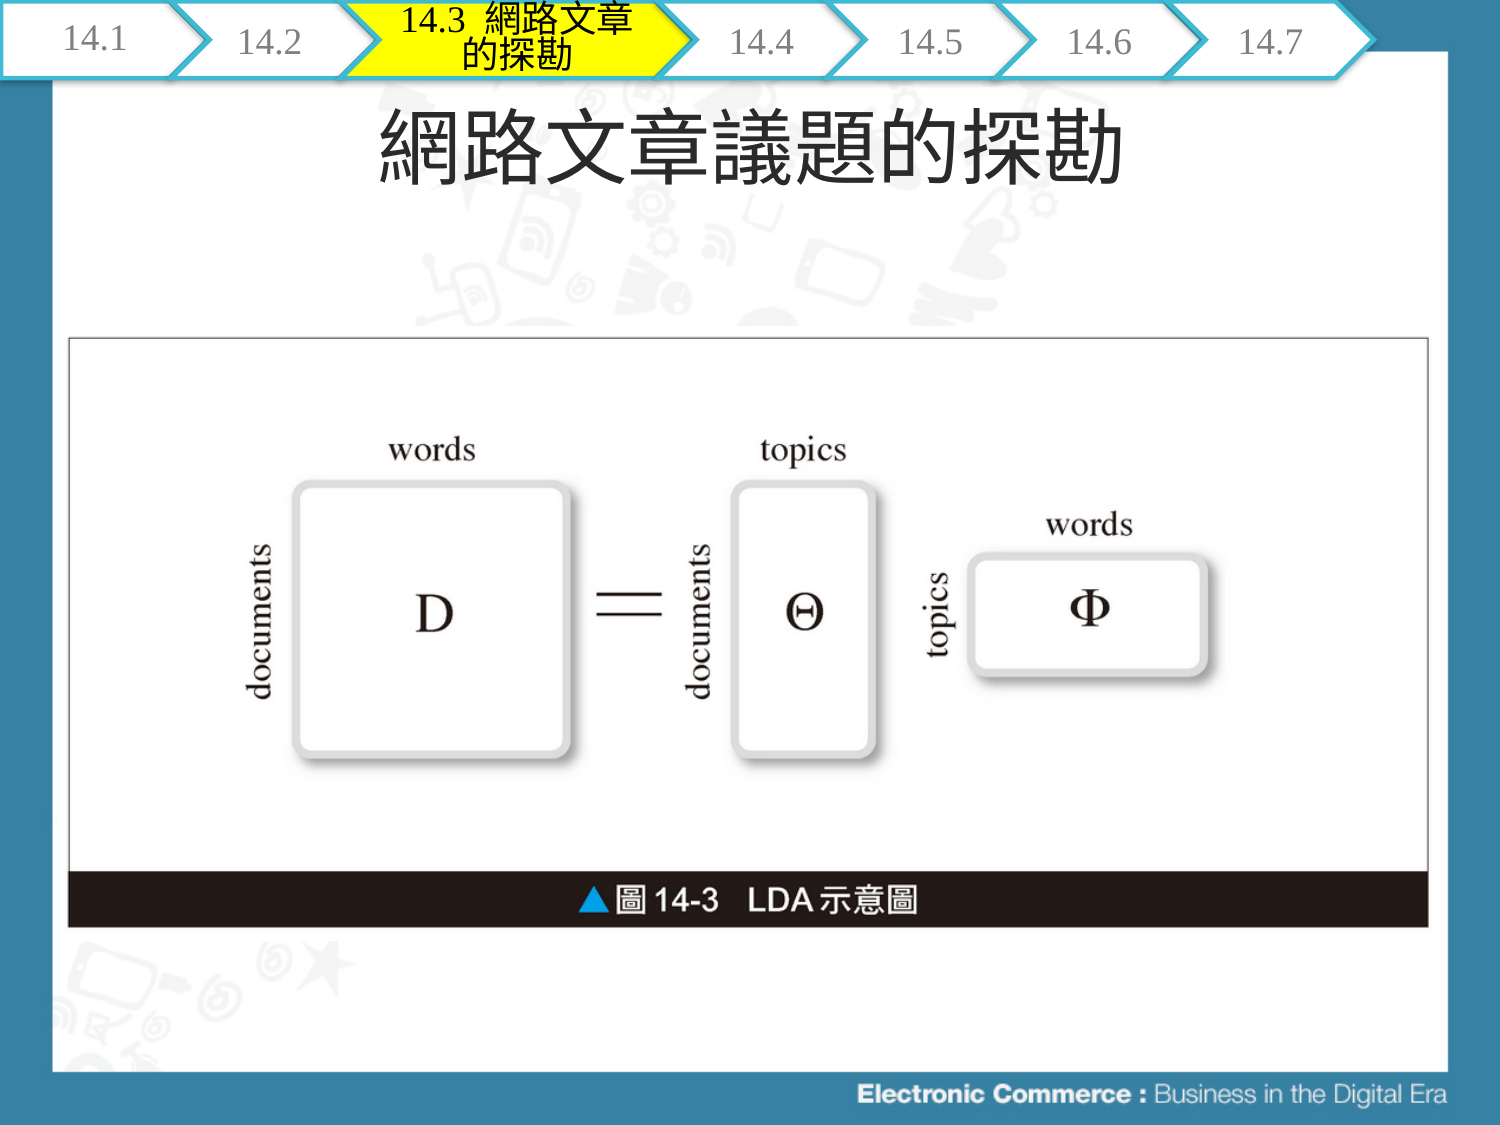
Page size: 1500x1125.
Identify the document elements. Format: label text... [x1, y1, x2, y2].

picture [0, 0, 1500, 1125]
title 網路文章議題的探勘 [74, 88, 643, 246]
title 網路文章議題的探勘 [732, 58, 1425, 246]
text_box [648, 0, 727, 324]
